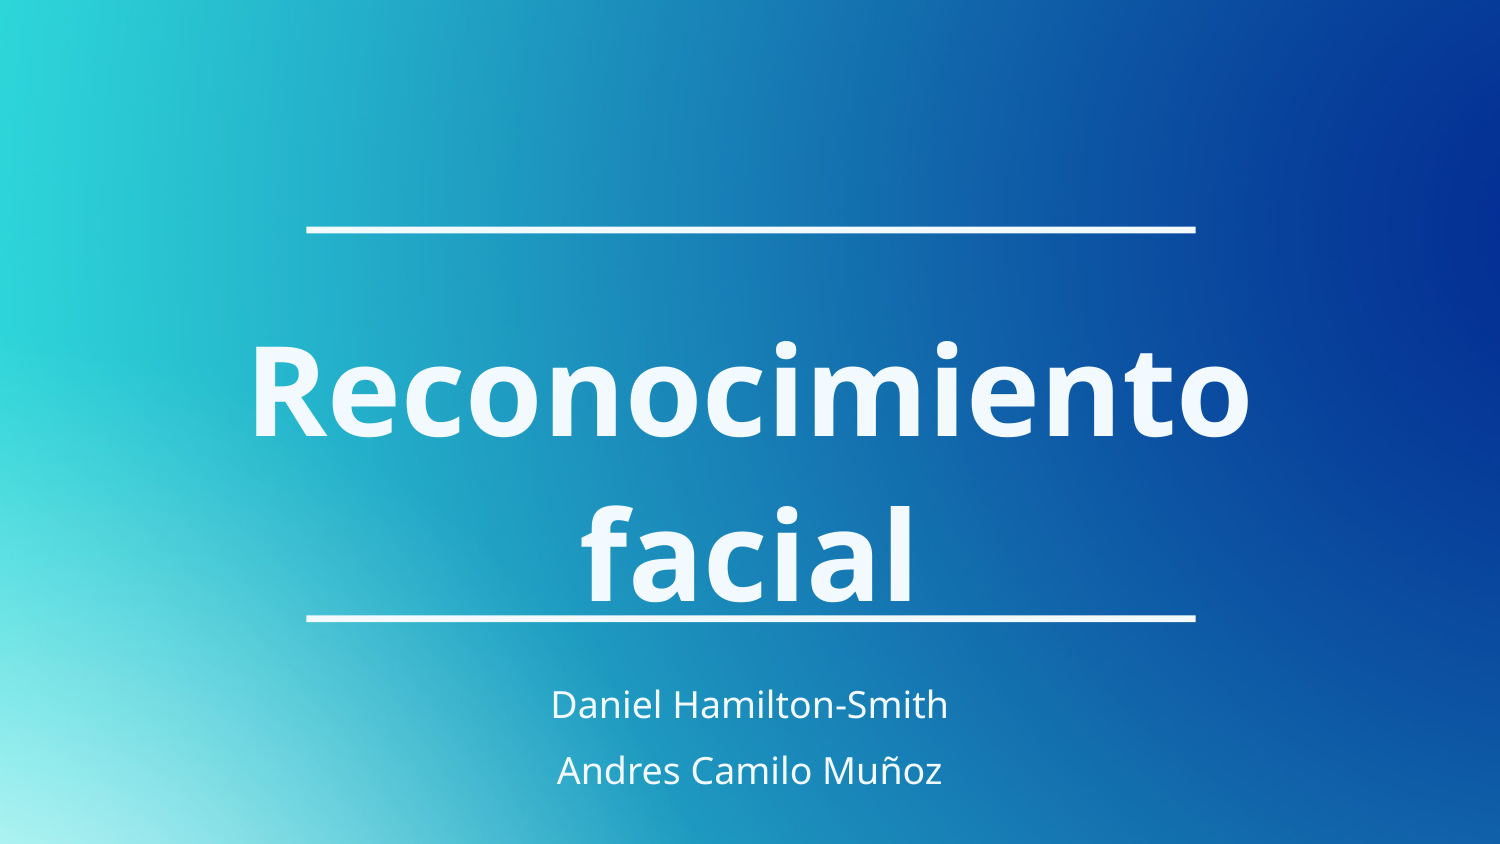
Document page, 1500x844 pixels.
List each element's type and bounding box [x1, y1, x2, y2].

picture [0, 0, 1500, 844]
text_box [213, 226, 1287, 785]
